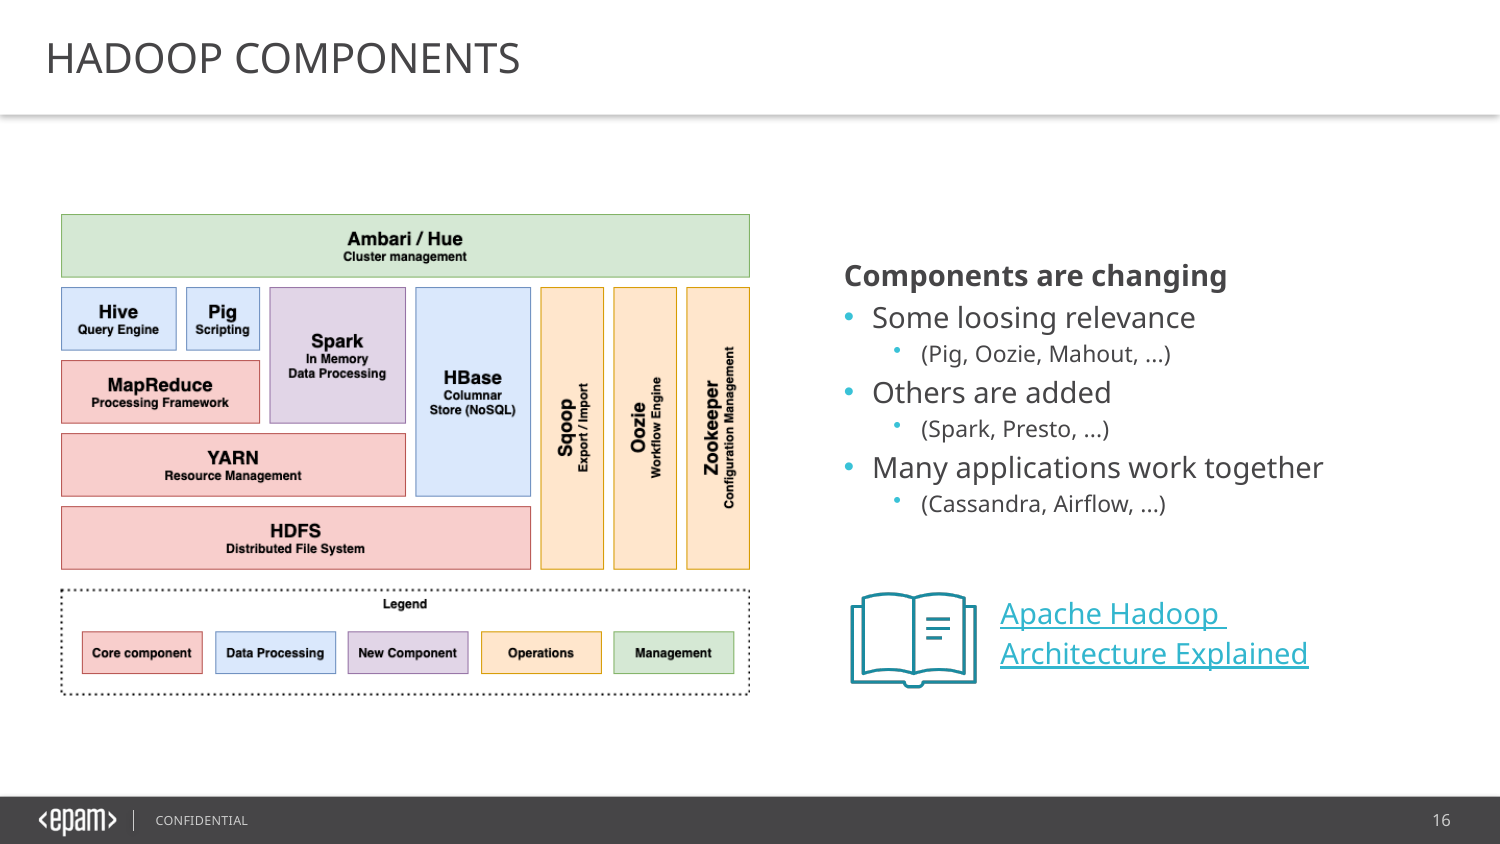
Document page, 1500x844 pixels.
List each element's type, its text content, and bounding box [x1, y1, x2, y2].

picture [38, 808, 117, 837]
text_box Apache Hadoop Architecture Explained [994, 587, 1324, 683]
picture [838, 567, 989, 718]
picture [60, 214, 751, 696]
list Hadoop Components [0, 0, 1500, 115]
text_box Components are changing Some loosing relevance (Pig, Oozie, Mahout, ...) Others are added (Spark, Presto, ...) Many applications work together (Cassandra, Airflow, ...) [829, 242, 1459, 546]
